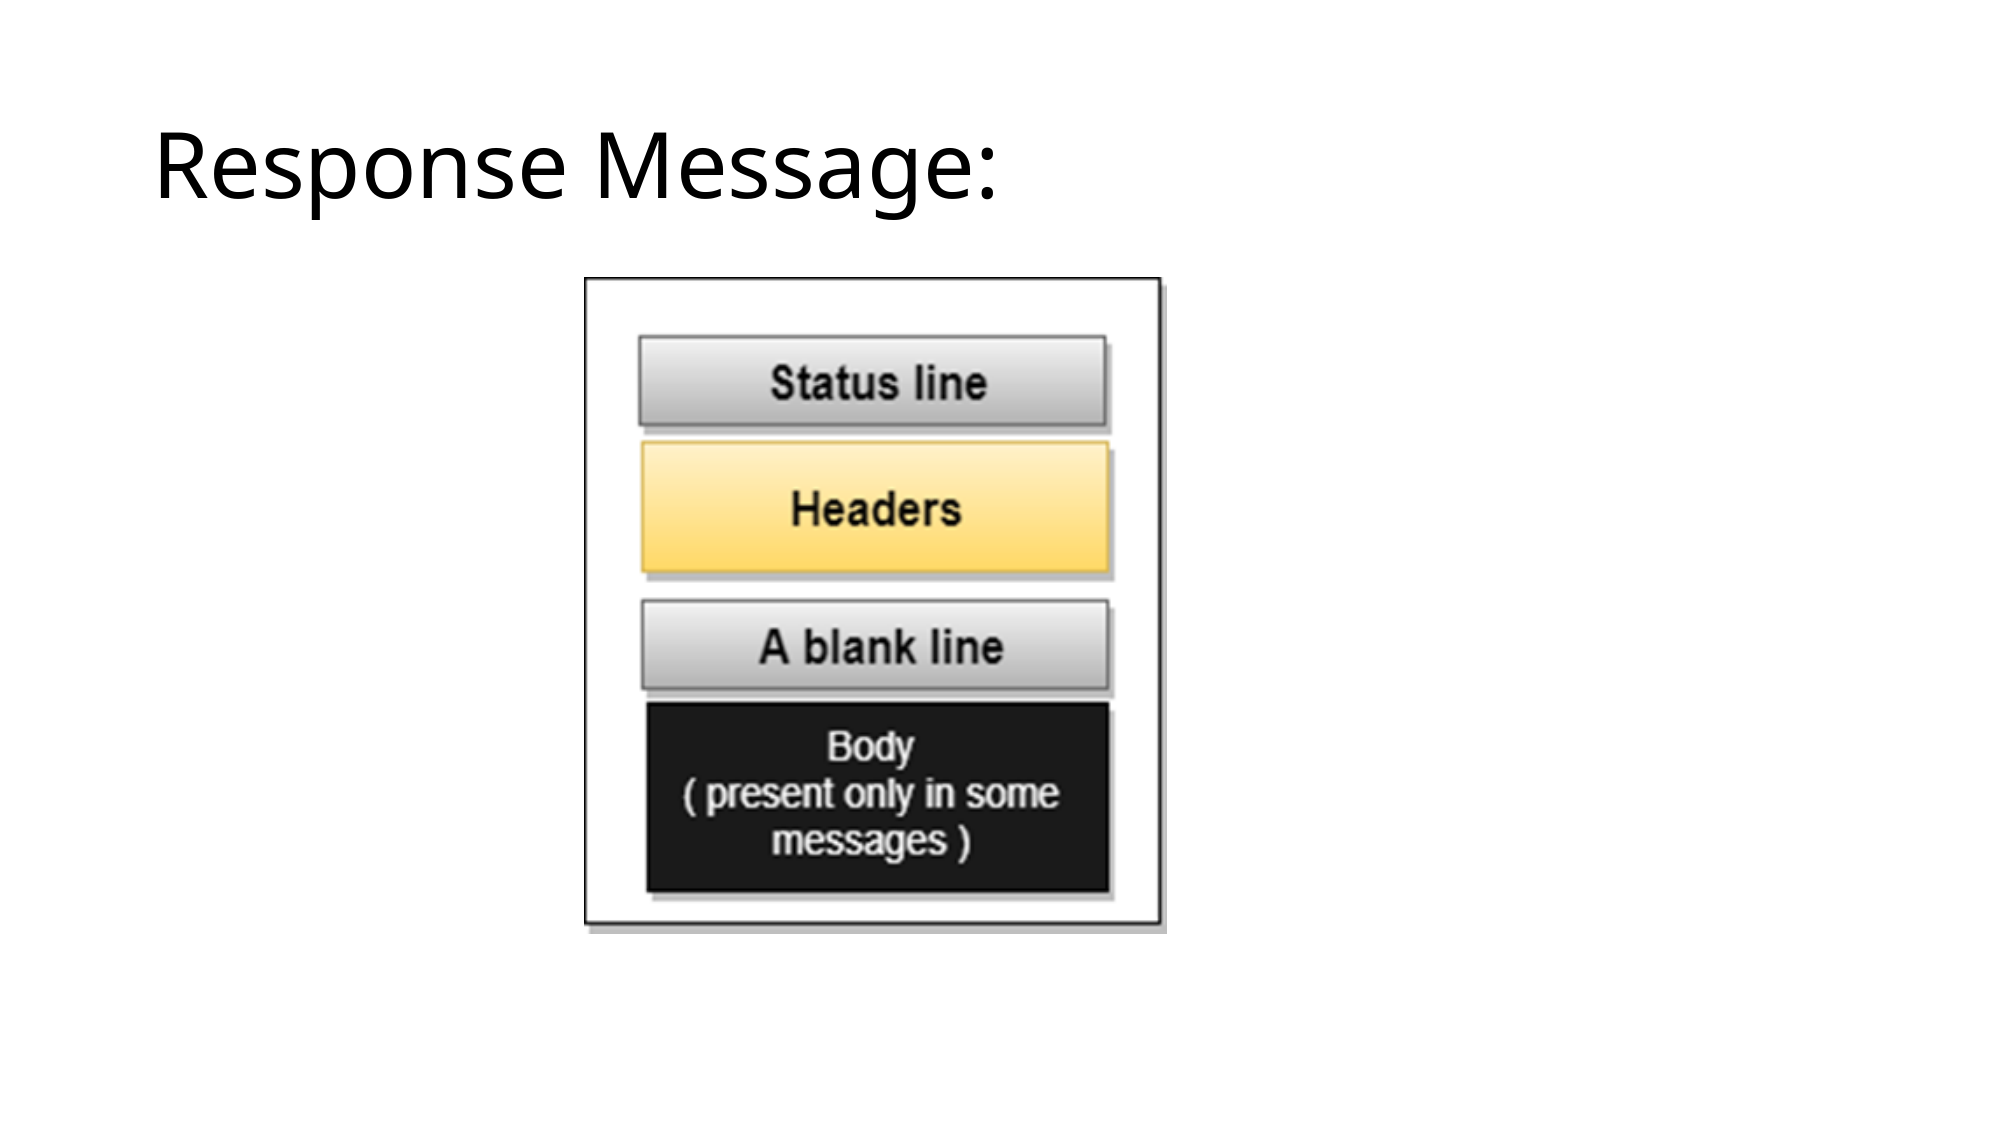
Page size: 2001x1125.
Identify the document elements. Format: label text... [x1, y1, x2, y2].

title Response Message: [137, 59, 1863, 278]
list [584, 277, 1167, 934]
